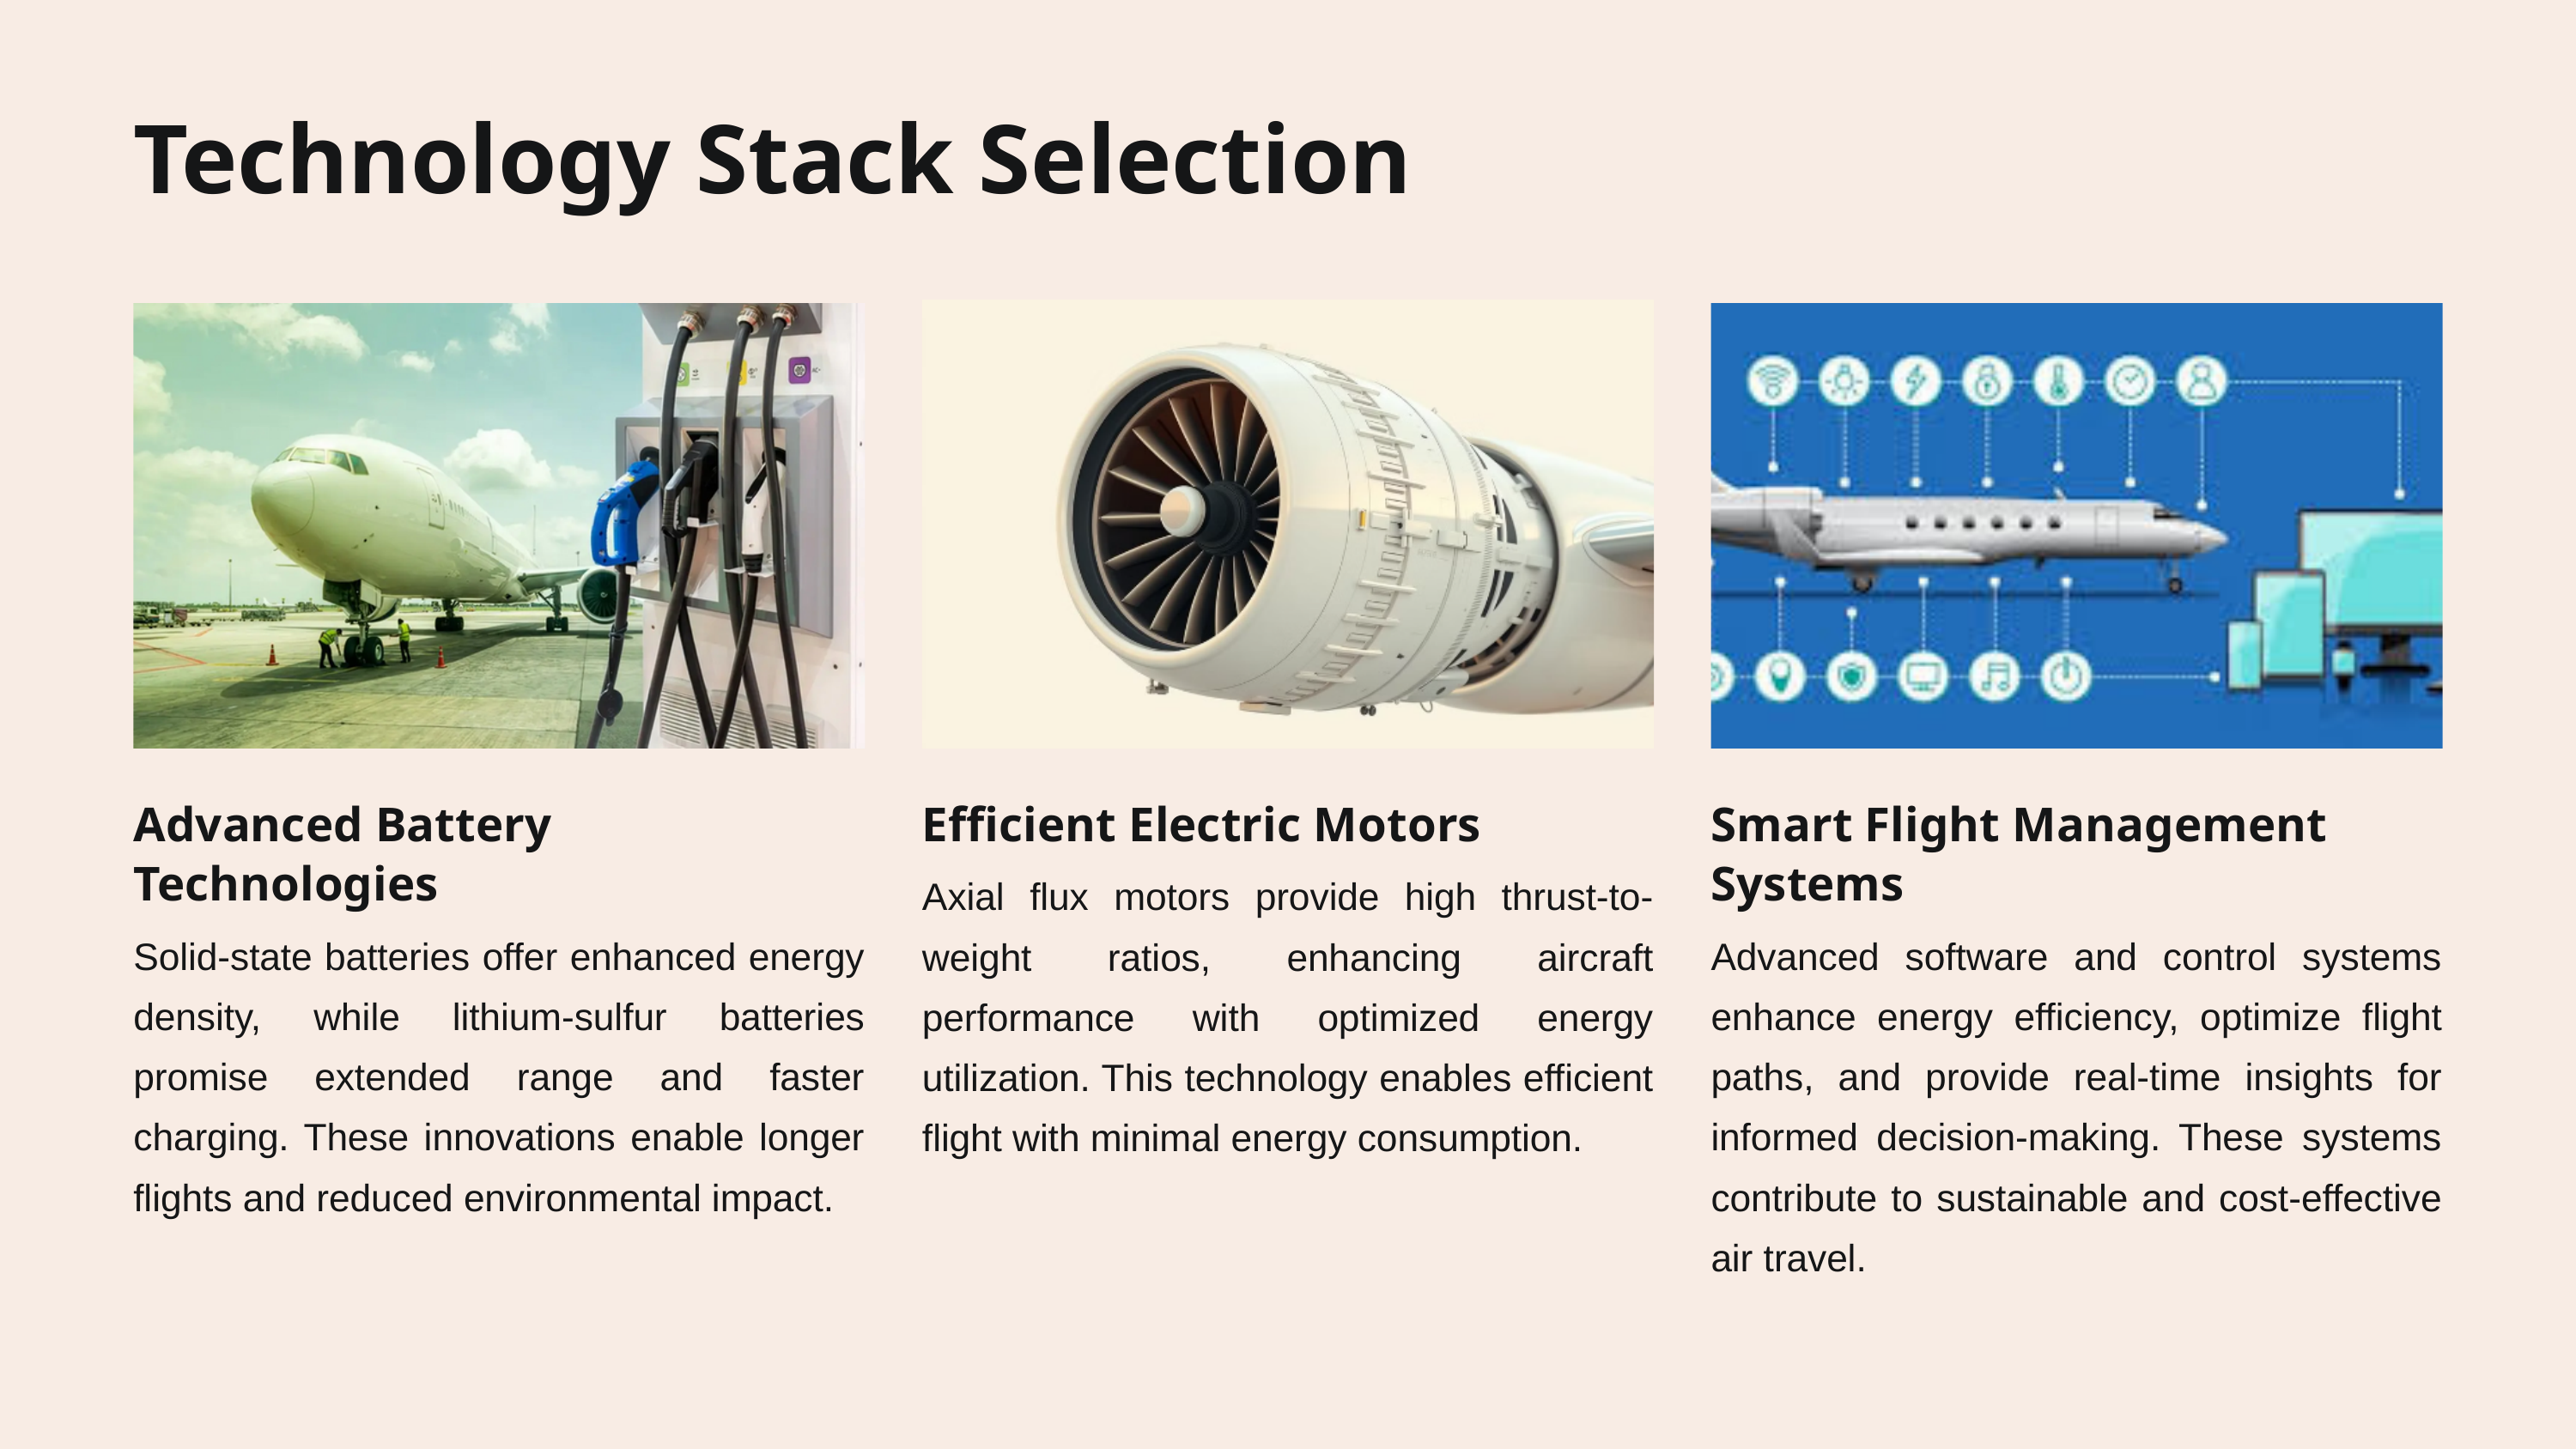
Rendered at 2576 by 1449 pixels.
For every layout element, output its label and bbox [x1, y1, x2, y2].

text_box [1710, 303, 2443, 749]
text_box [0, 0, 2576, 1449]
text_box [921, 300, 1655, 749]
text_box [133, 303, 866, 749]
